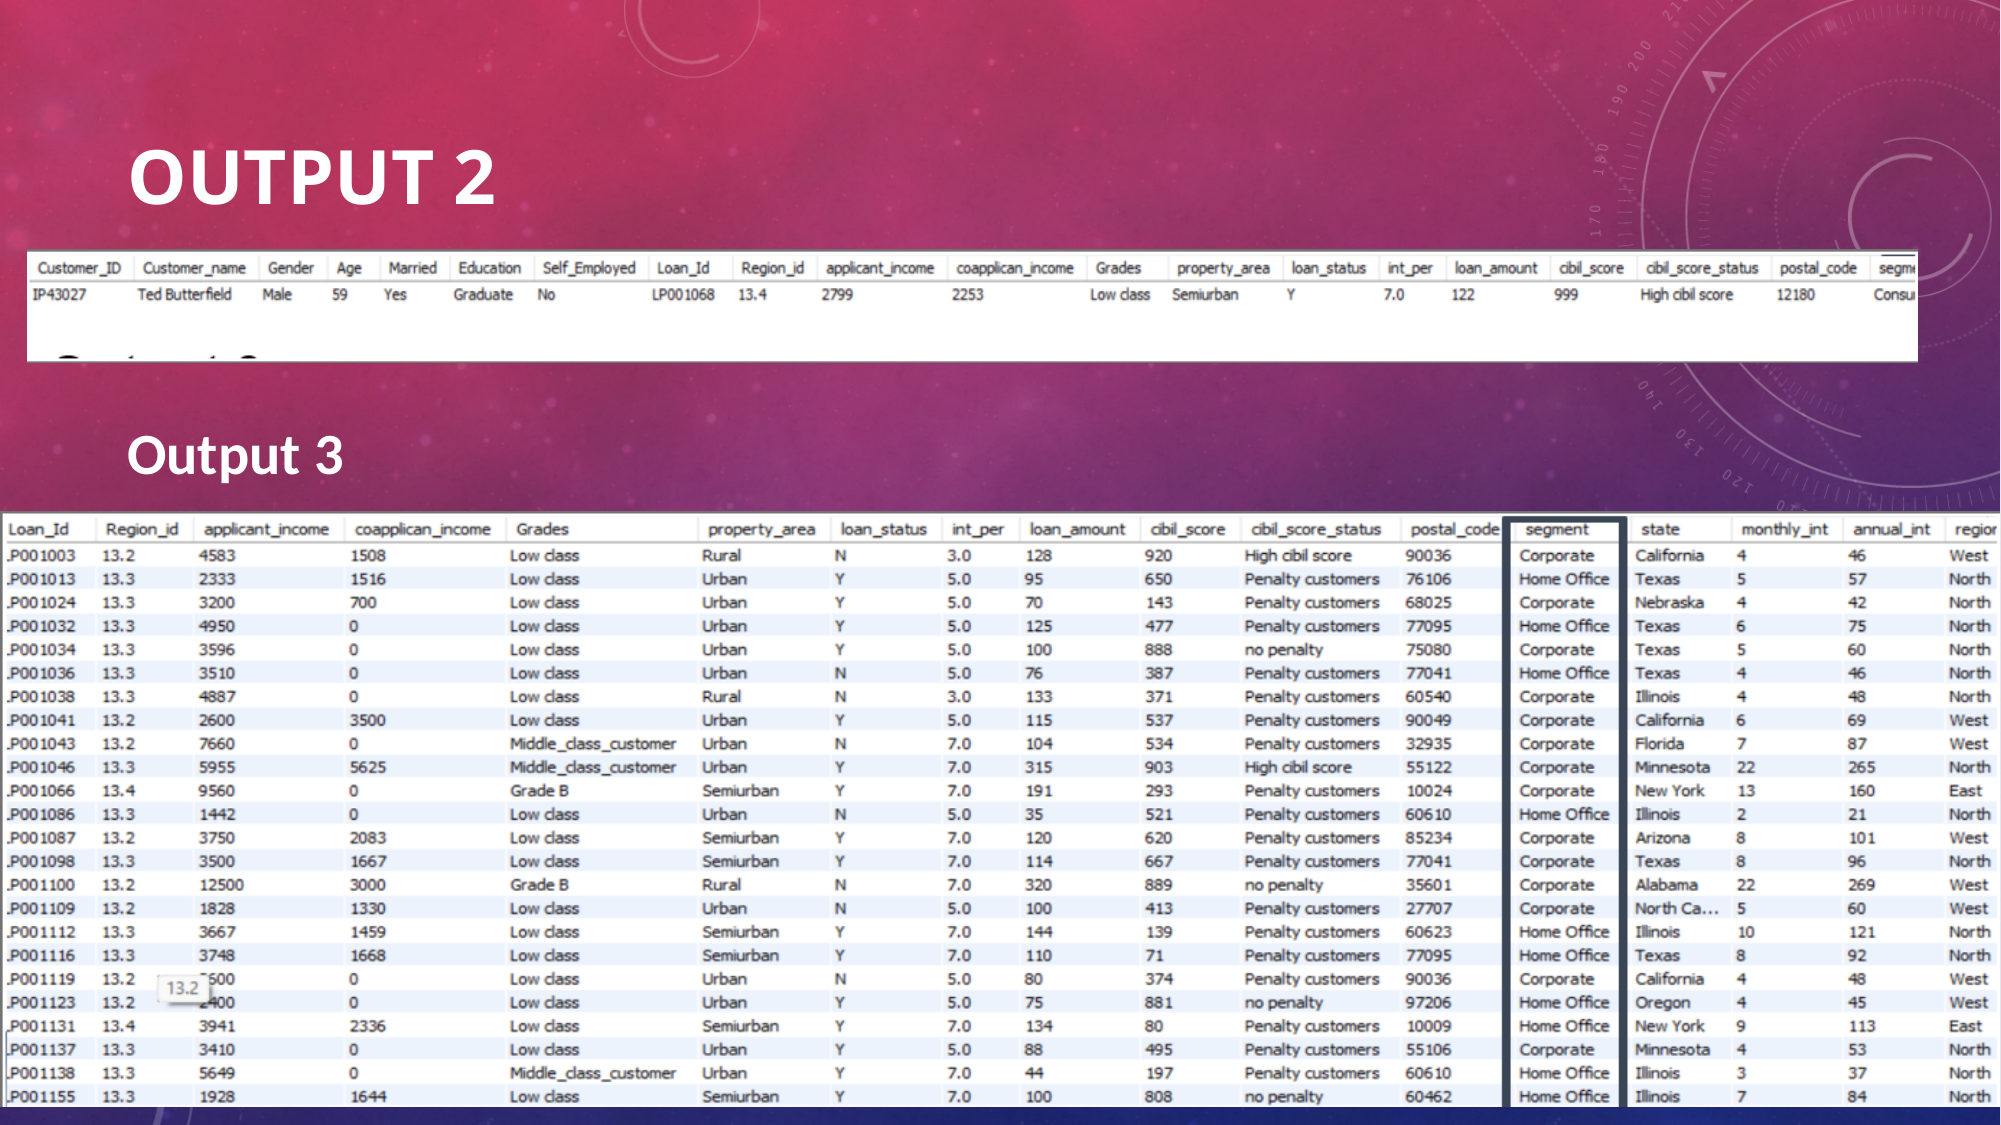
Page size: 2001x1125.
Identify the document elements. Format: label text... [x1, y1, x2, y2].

title Output 2 [112, 99, 1775, 249]
list Output Output 3 3 [112, 363, 1775, 511]
picture [0, 0, 2001, 1125]
text_box Output 3 [112, 409, 852, 494]
